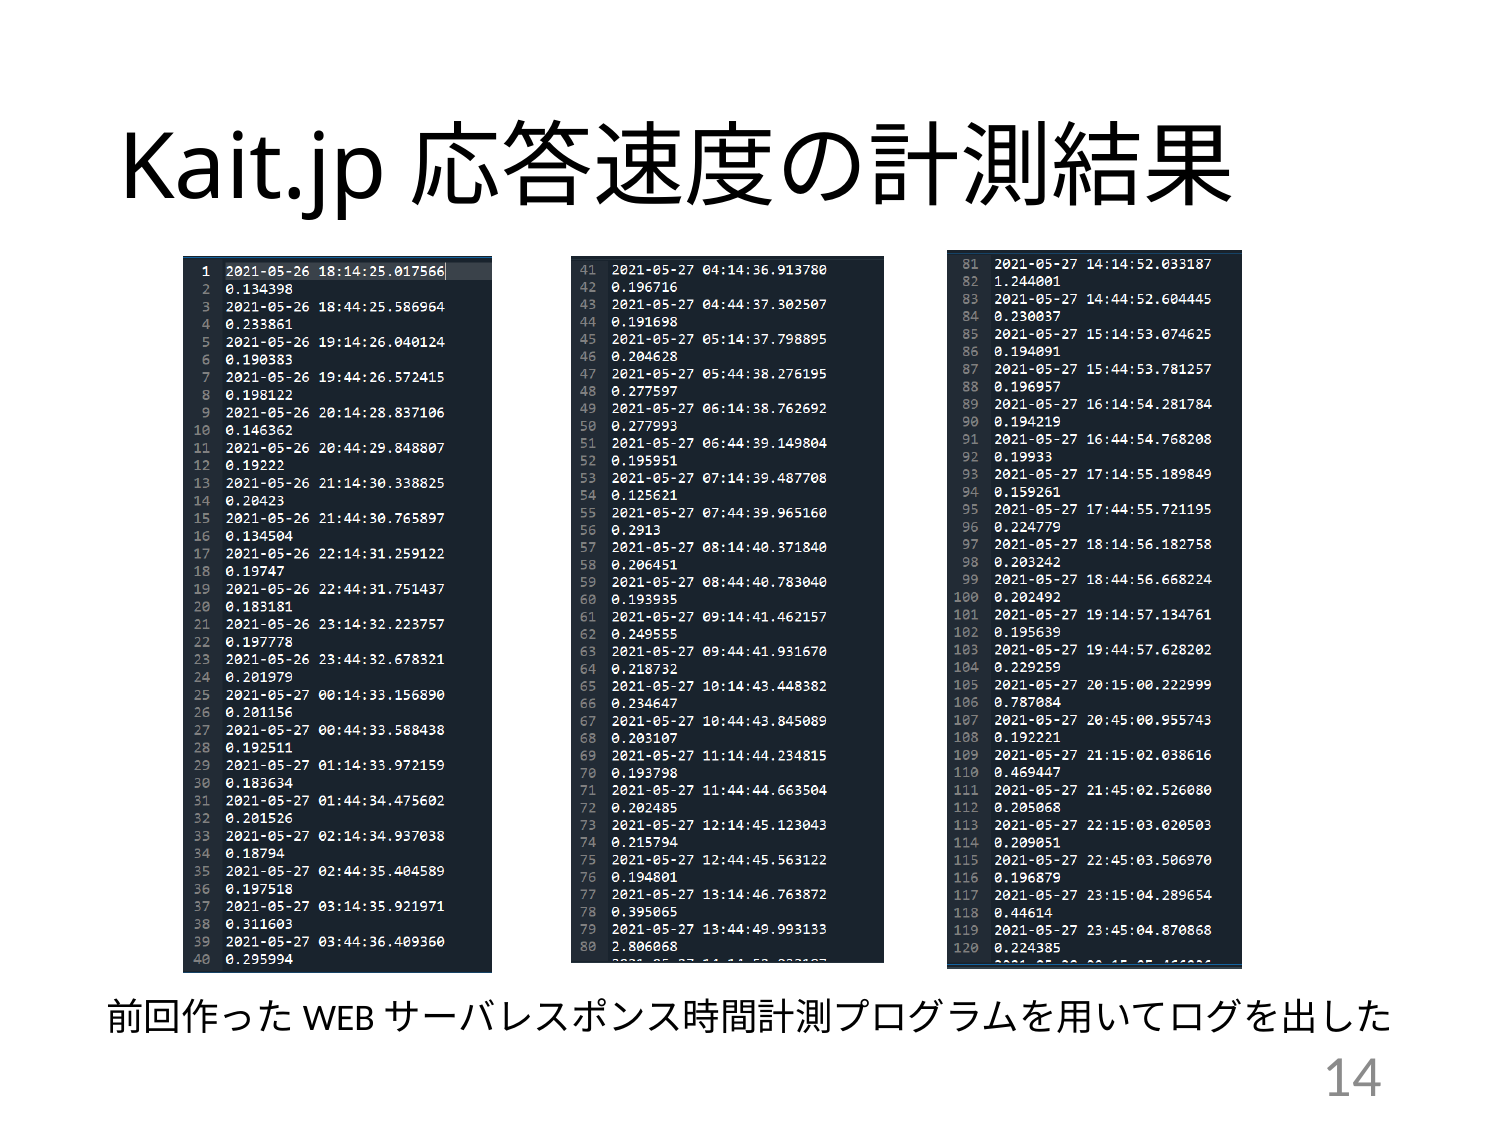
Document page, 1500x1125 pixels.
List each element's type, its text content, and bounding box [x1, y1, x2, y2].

title Kait.jp応答速度の計測結果 [103, 59, 1397, 278]
slide_number 14 [1059, 1046, 1397, 1103]
picture [571, 256, 884, 963]
picture [182, 256, 492, 973]
picture [947, 250, 1242, 969]
text_box 前回作ったWEBサーバレスポンス時間計測プログラムを用いてログを出した [91, 985, 1409, 1046]
